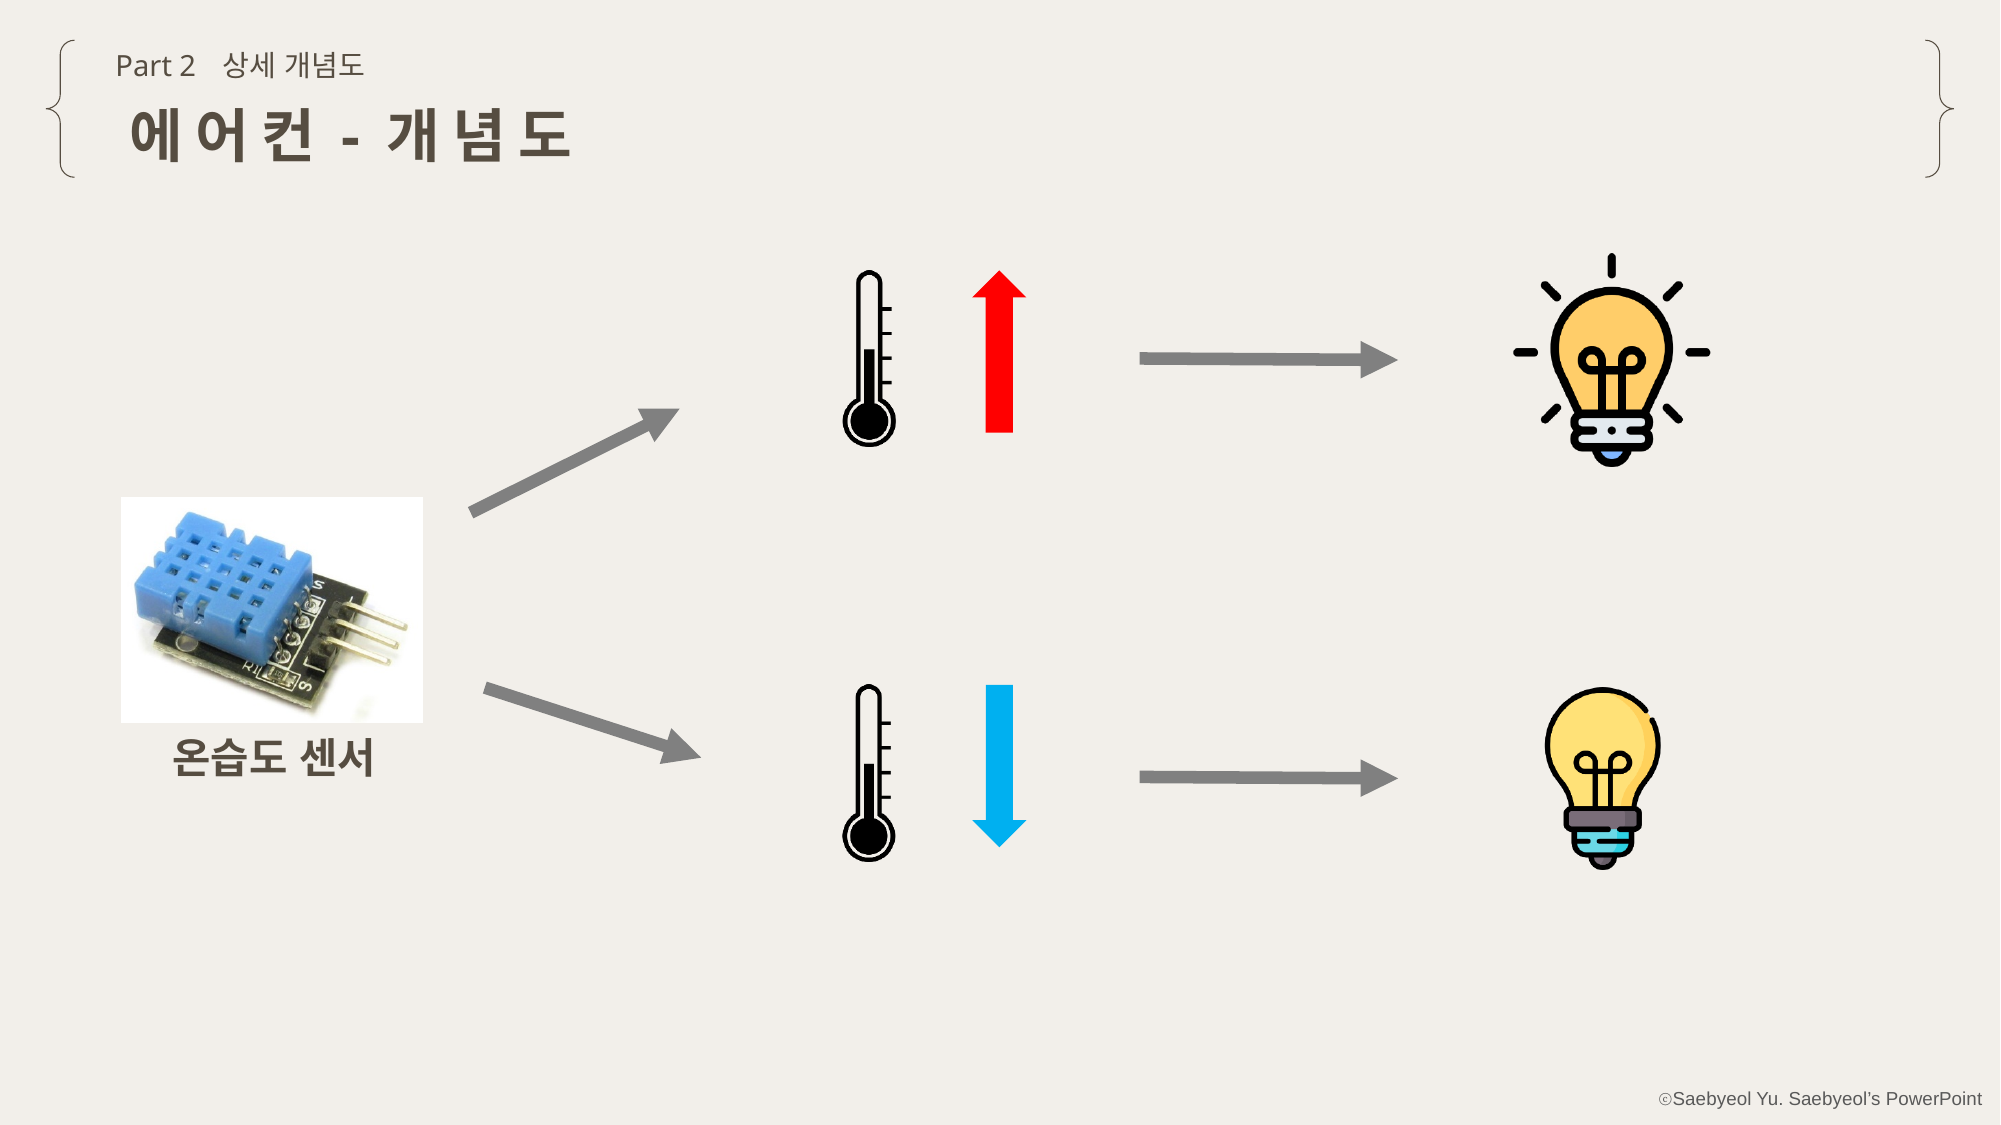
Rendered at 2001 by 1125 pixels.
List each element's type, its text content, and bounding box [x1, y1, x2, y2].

picture [1505, 253, 1718, 467]
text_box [484, 687, 702, 758]
picture [824, 684, 913, 862]
text_box 온습도 센서 [157, 724, 392, 790]
text_box 에어컨-개념도 [115, 91, 587, 177]
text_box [470, 408, 680, 513]
text_box [969, 268, 1029, 434]
text_box Part 2 [100, 40, 207, 90]
text_box 상세 개념도 [207, 40, 381, 90]
picture [824, 270, 914, 447]
text_box [45, 39, 1954, 178]
text_box [969, 683, 1029, 849]
picture [1511, 687, 1694, 870]
picture [121, 497, 423, 723]
